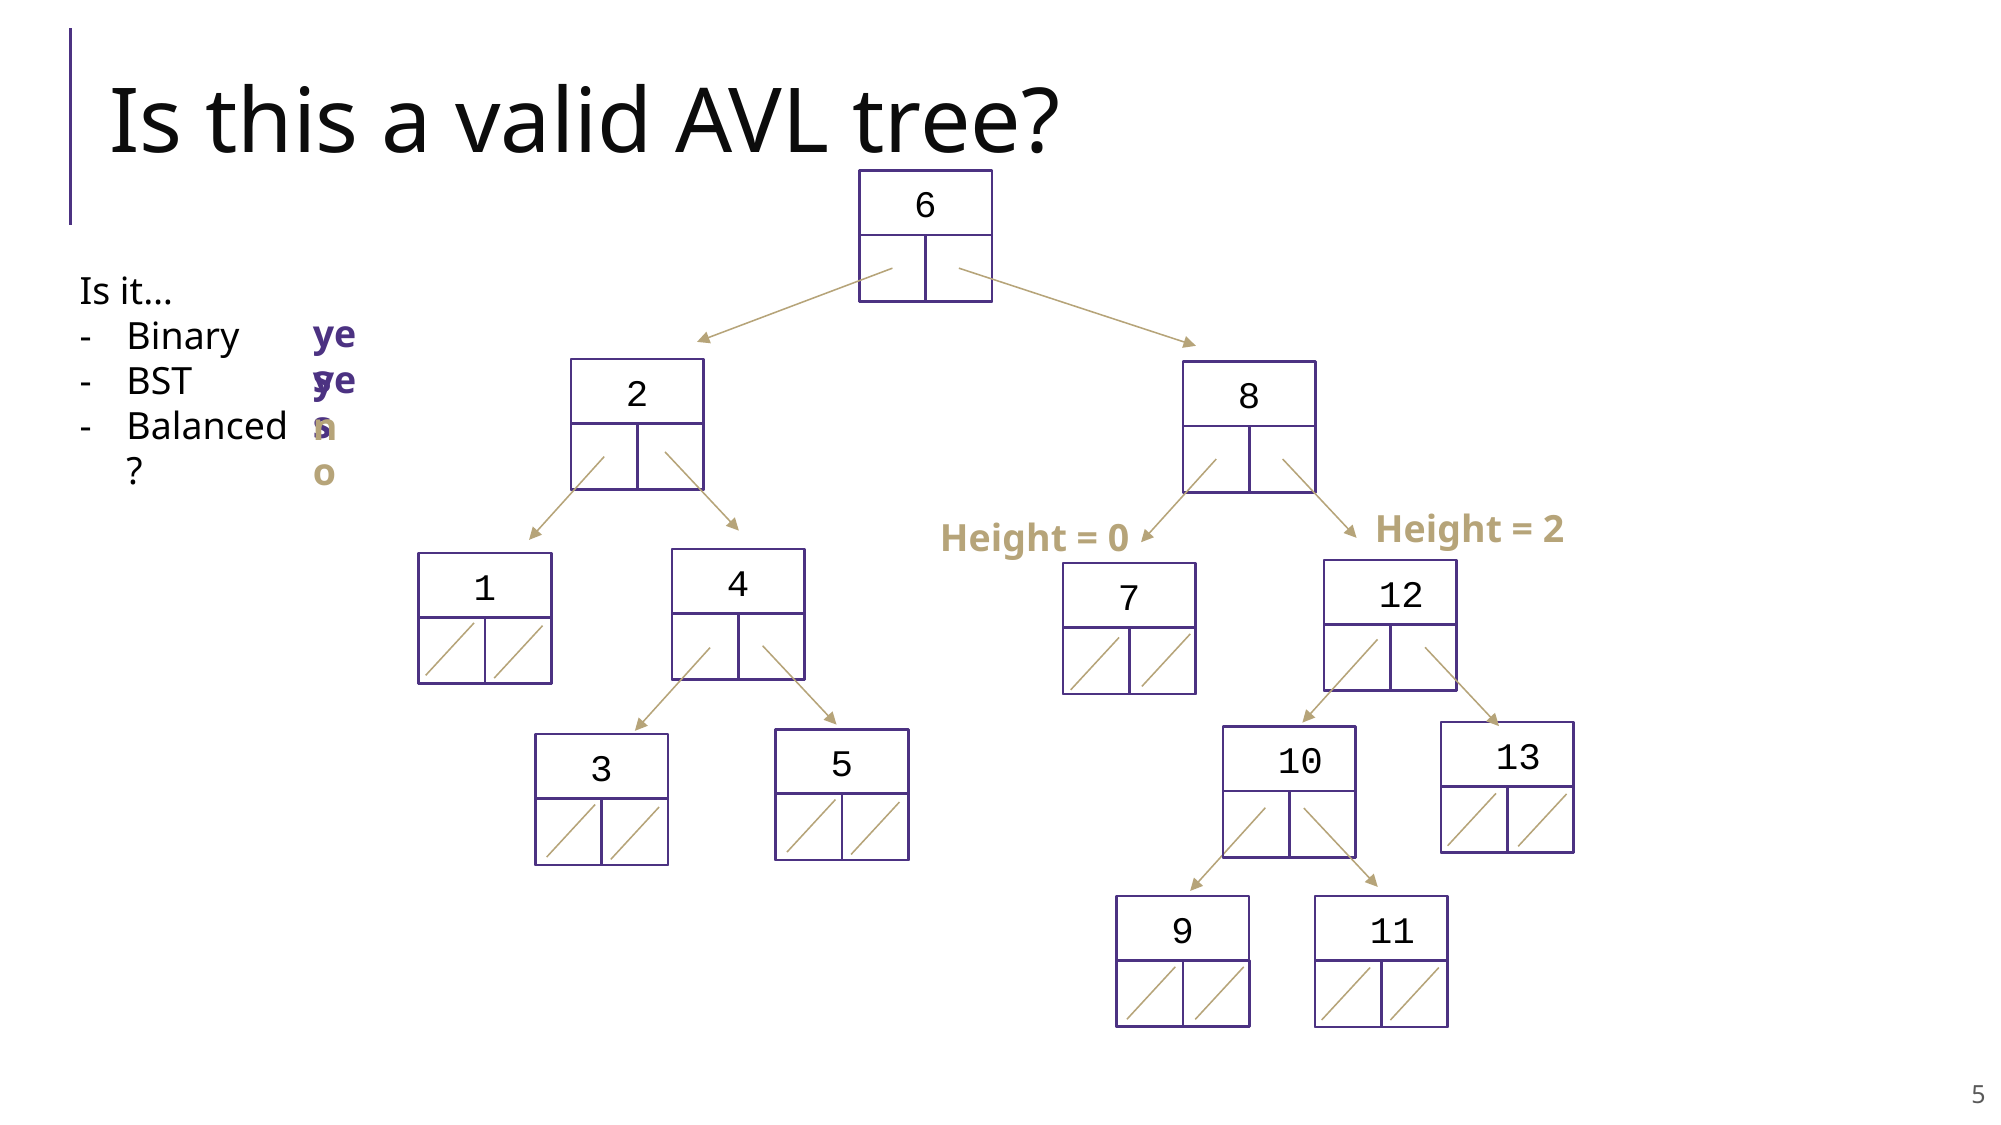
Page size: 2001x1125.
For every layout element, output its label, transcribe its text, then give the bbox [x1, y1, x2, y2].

text_box Height = 2 [1359, 497, 1582, 558]
text_box Height = 0 [925, 505, 1147, 566]
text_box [1424, 647, 1500, 727]
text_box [1141, 633, 1191, 687]
title Is this a valid AVL tree? [94, 43, 1930, 210]
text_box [1126, 966, 1176, 1020]
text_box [610, 806, 660, 860]
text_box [762, 645, 837, 725]
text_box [775, 728, 909, 861]
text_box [546, 804, 596, 858]
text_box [1314, 895, 1448, 1028]
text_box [1070, 637, 1120, 691]
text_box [418, 552, 552, 684]
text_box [1323, 559, 1458, 692]
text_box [696, 170, 1197, 347]
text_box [528, 358, 705, 541]
text_box yes [297, 348, 386, 454]
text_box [634, 647, 711, 732]
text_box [1189, 807, 1266, 892]
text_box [1447, 793, 1497, 846]
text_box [786, 799, 836, 853]
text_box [1440, 721, 1574, 854]
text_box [671, 548, 806, 680]
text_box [664, 451, 740, 531]
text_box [1116, 895, 1250, 1028]
text_box no [297, 395, 375, 501]
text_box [1321, 967, 1371, 1021]
text_box yes [297, 302, 386, 348]
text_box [1222, 726, 1356, 858]
text_box Is it… Binary BST Balanced? [64, 259, 310, 500]
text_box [850, 801, 900, 855]
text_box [1302, 639, 1378, 723]
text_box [1062, 562, 1197, 695]
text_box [1195, 966, 1244, 1020]
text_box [1140, 361, 1357, 543]
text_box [425, 622, 475, 676]
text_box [535, 733, 669, 866]
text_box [1303, 807, 1378, 888]
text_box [1390, 967, 1440, 1021]
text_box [493, 625, 543, 679]
